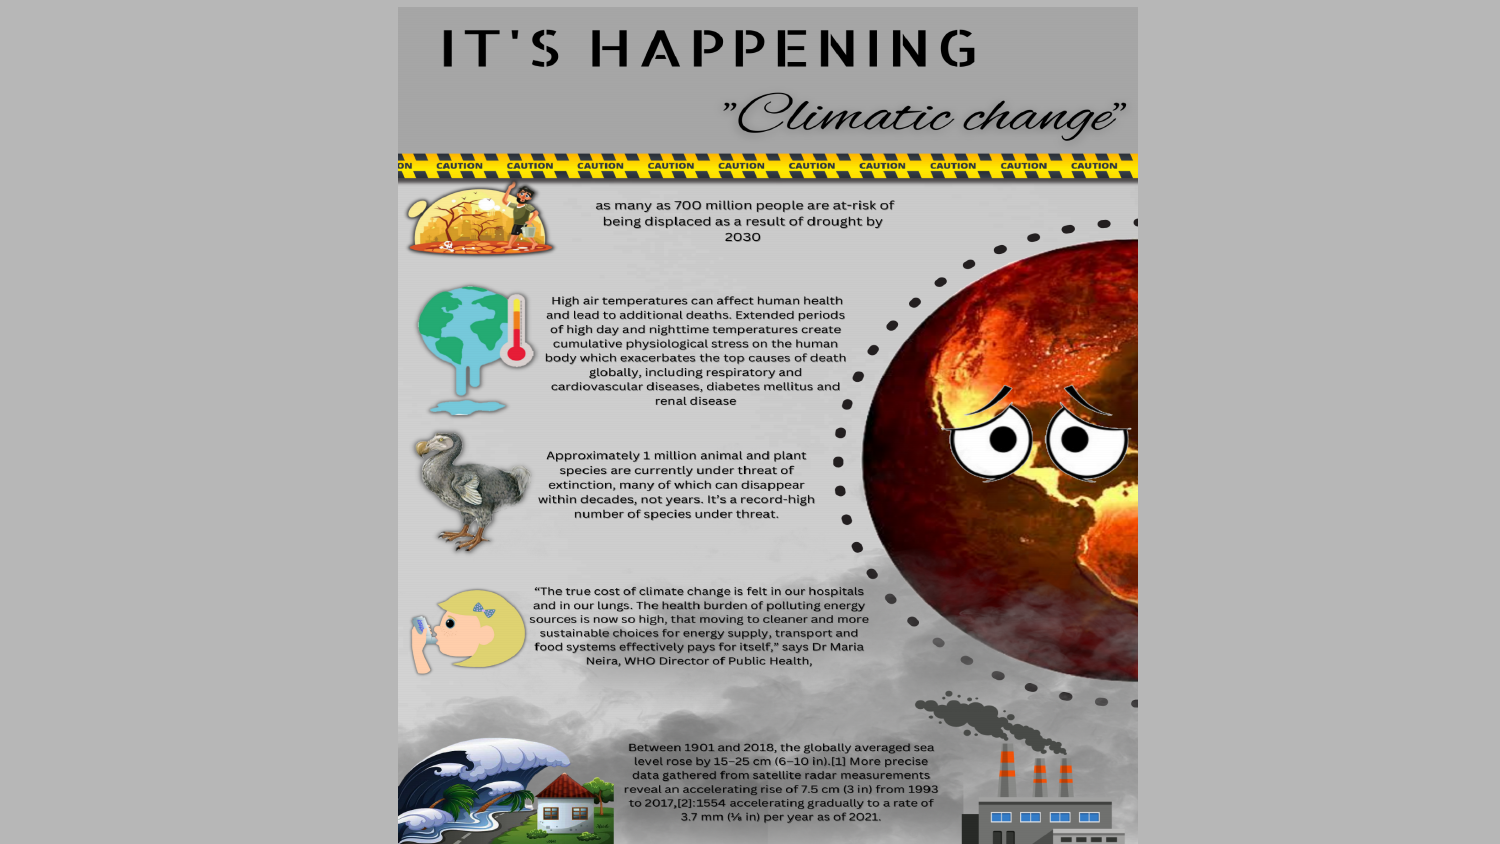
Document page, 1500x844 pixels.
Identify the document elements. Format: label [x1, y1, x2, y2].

picture [398, 7, 1139, 844]
